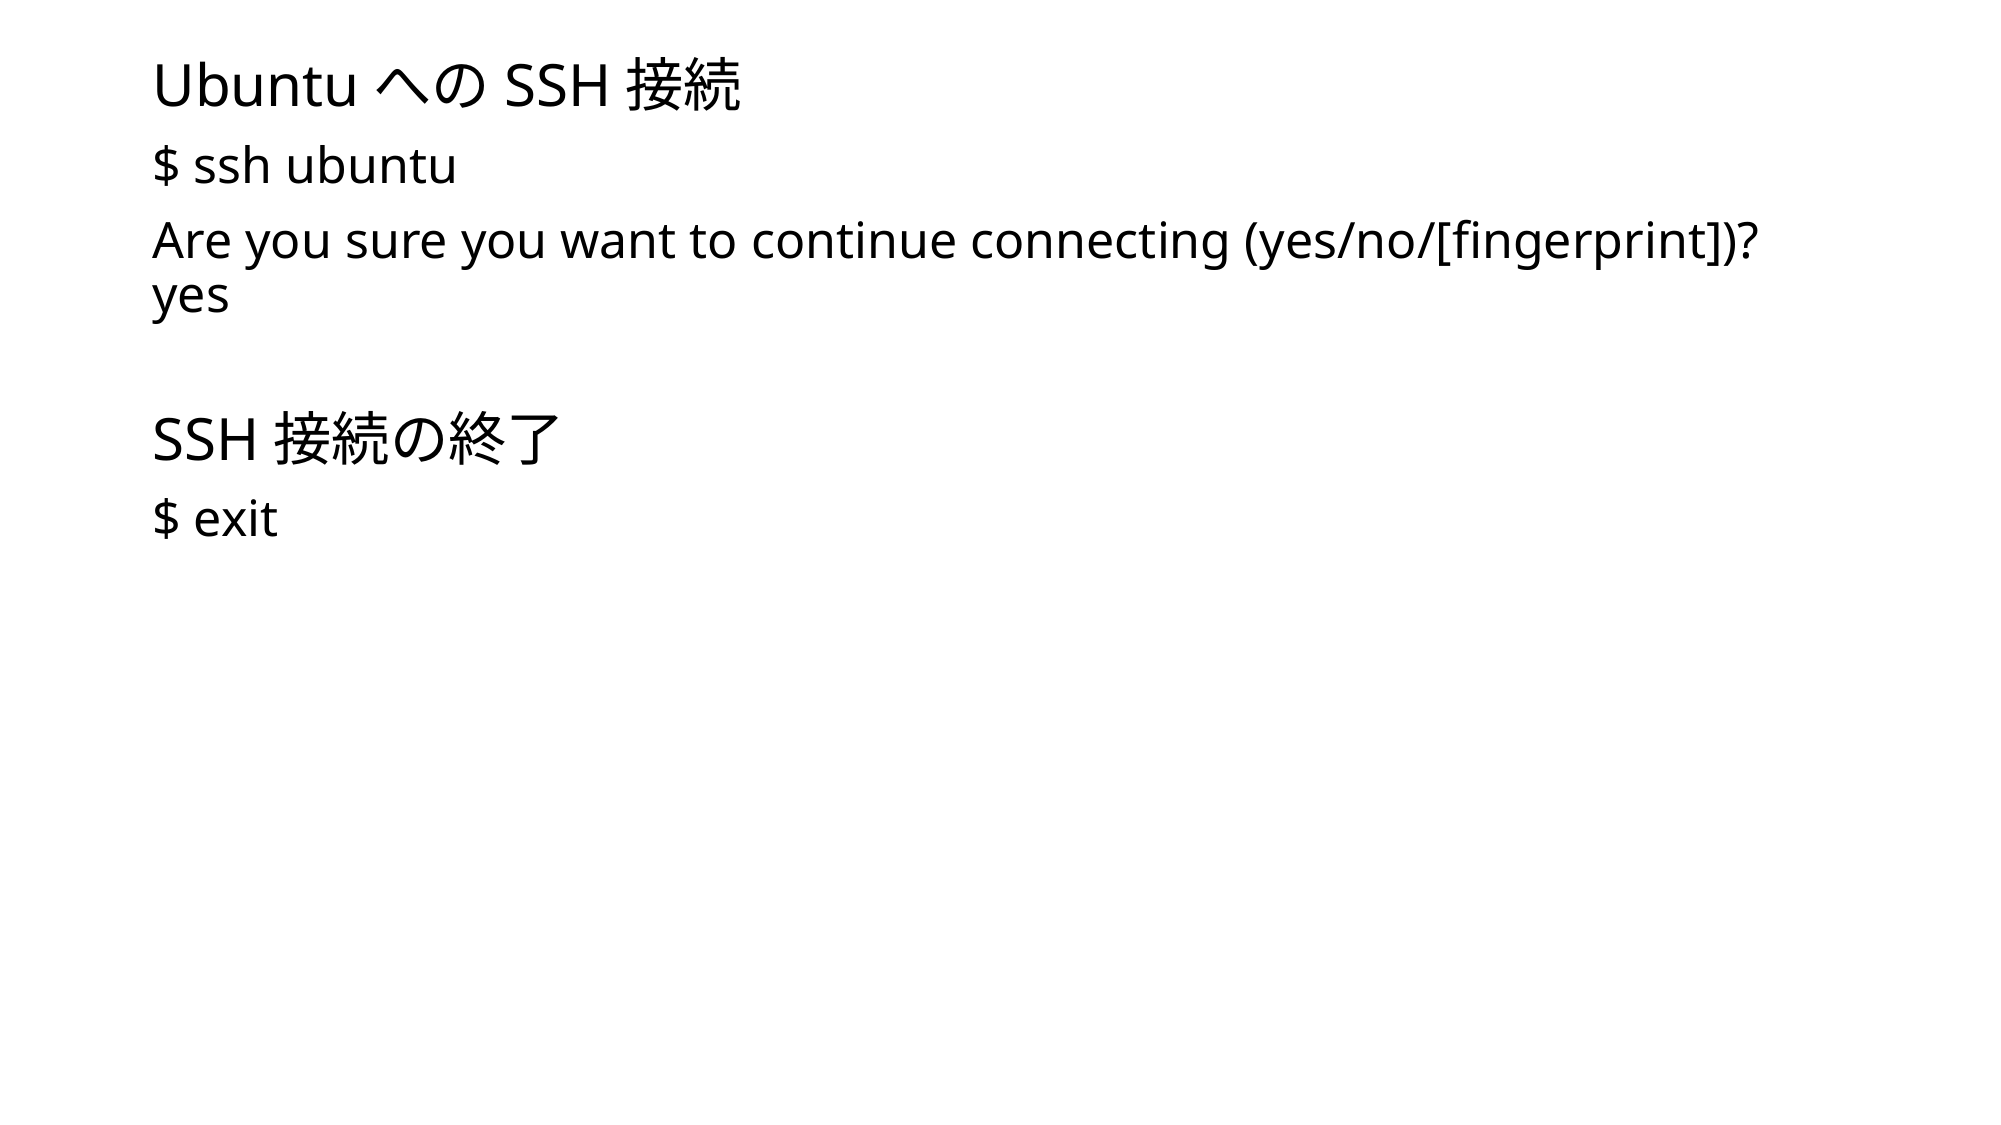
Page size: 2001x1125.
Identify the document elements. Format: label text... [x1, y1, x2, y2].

list UbuntuへのSSH接続 $ ssh ubuntu Are you sure you want to continue connecting (yes/no/[fingerprint])? yes SSH接続の終了 $ exit [137, 49, 1863, 1014]
